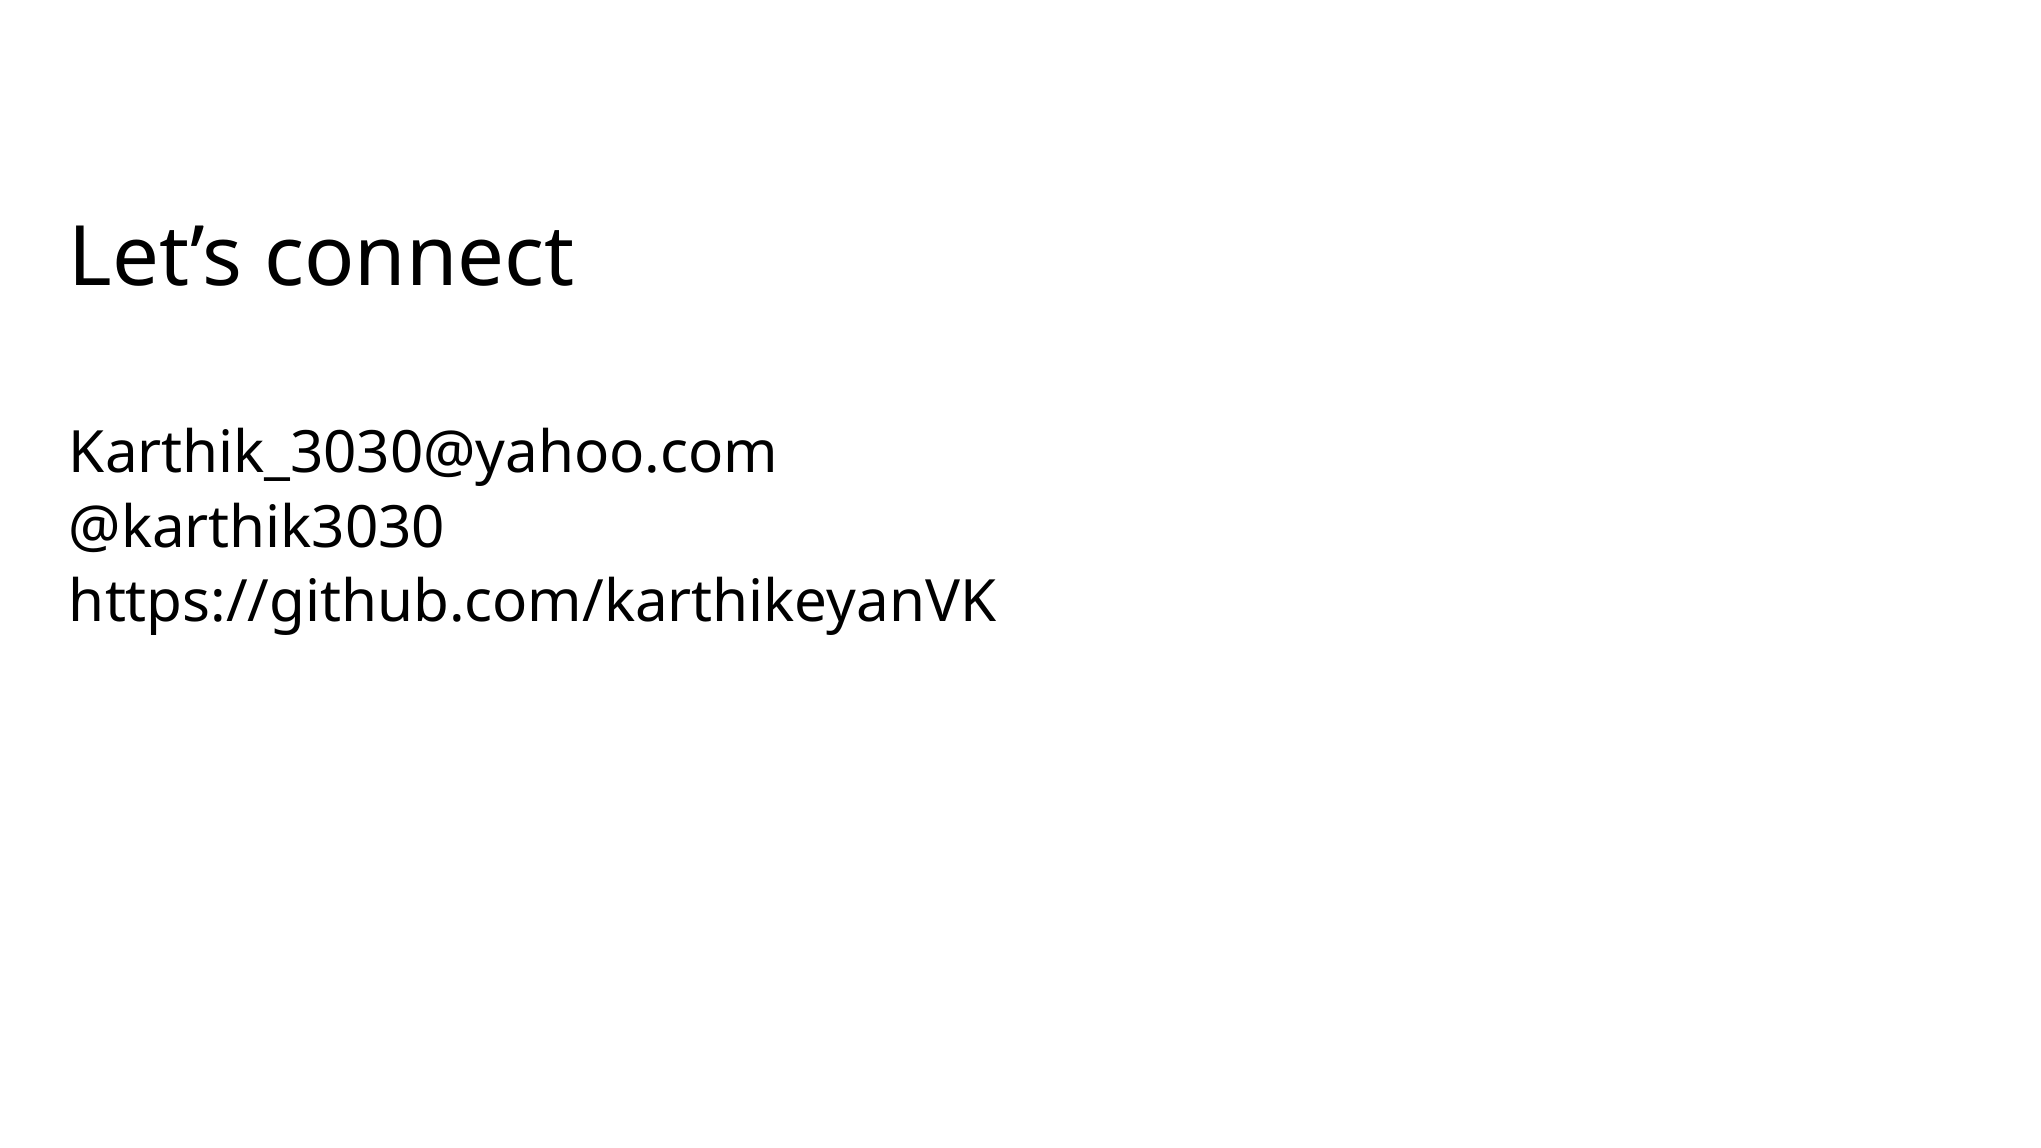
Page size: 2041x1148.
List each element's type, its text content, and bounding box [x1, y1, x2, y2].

list Let’s connect Karthik_3030@yahoo.com @karthik3030 https://github.com/karthikeyanVK [45, 198, 1996, 665]
